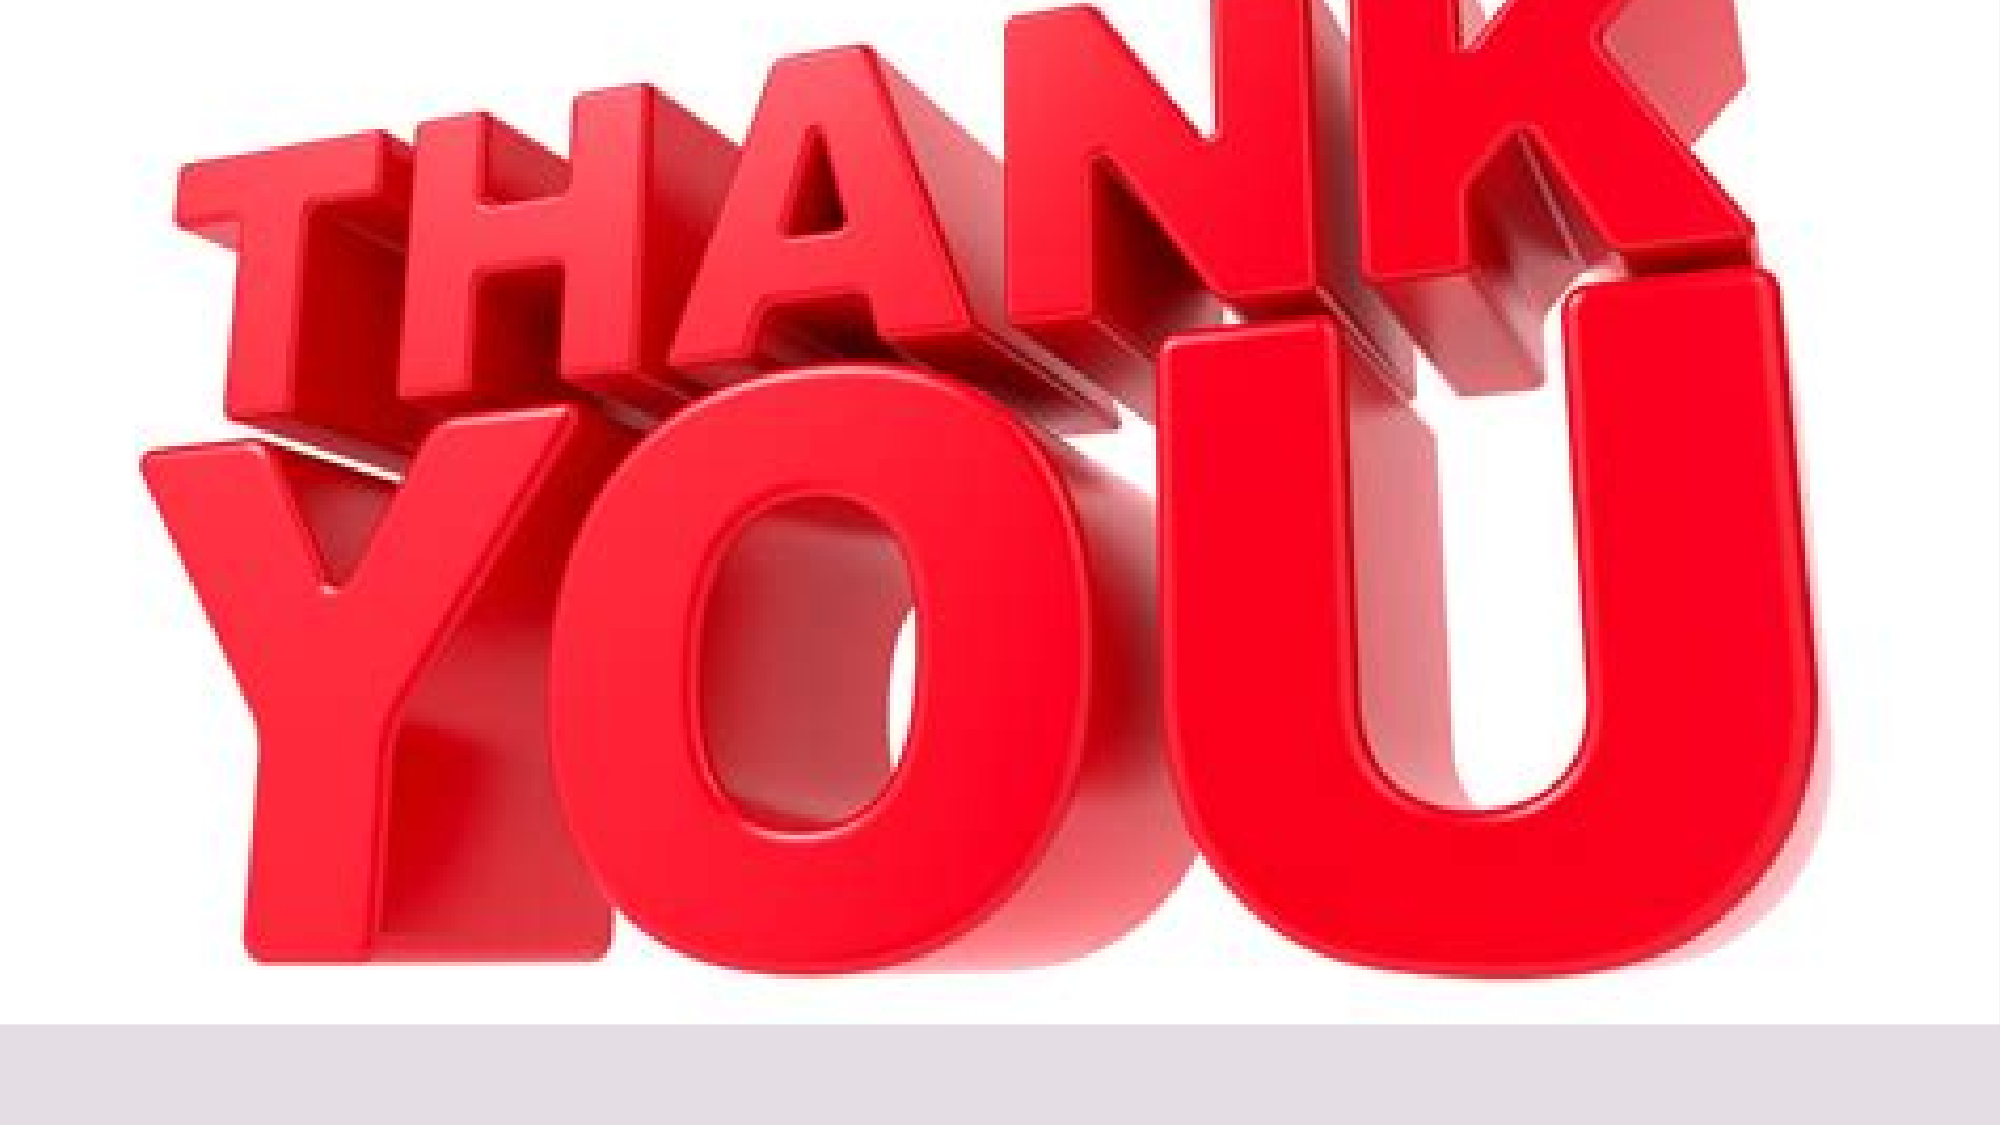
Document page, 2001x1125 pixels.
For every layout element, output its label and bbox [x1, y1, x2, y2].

picture [0, 0, 2000, 1025]
text_box [0, 1025, 2000, 1125]
